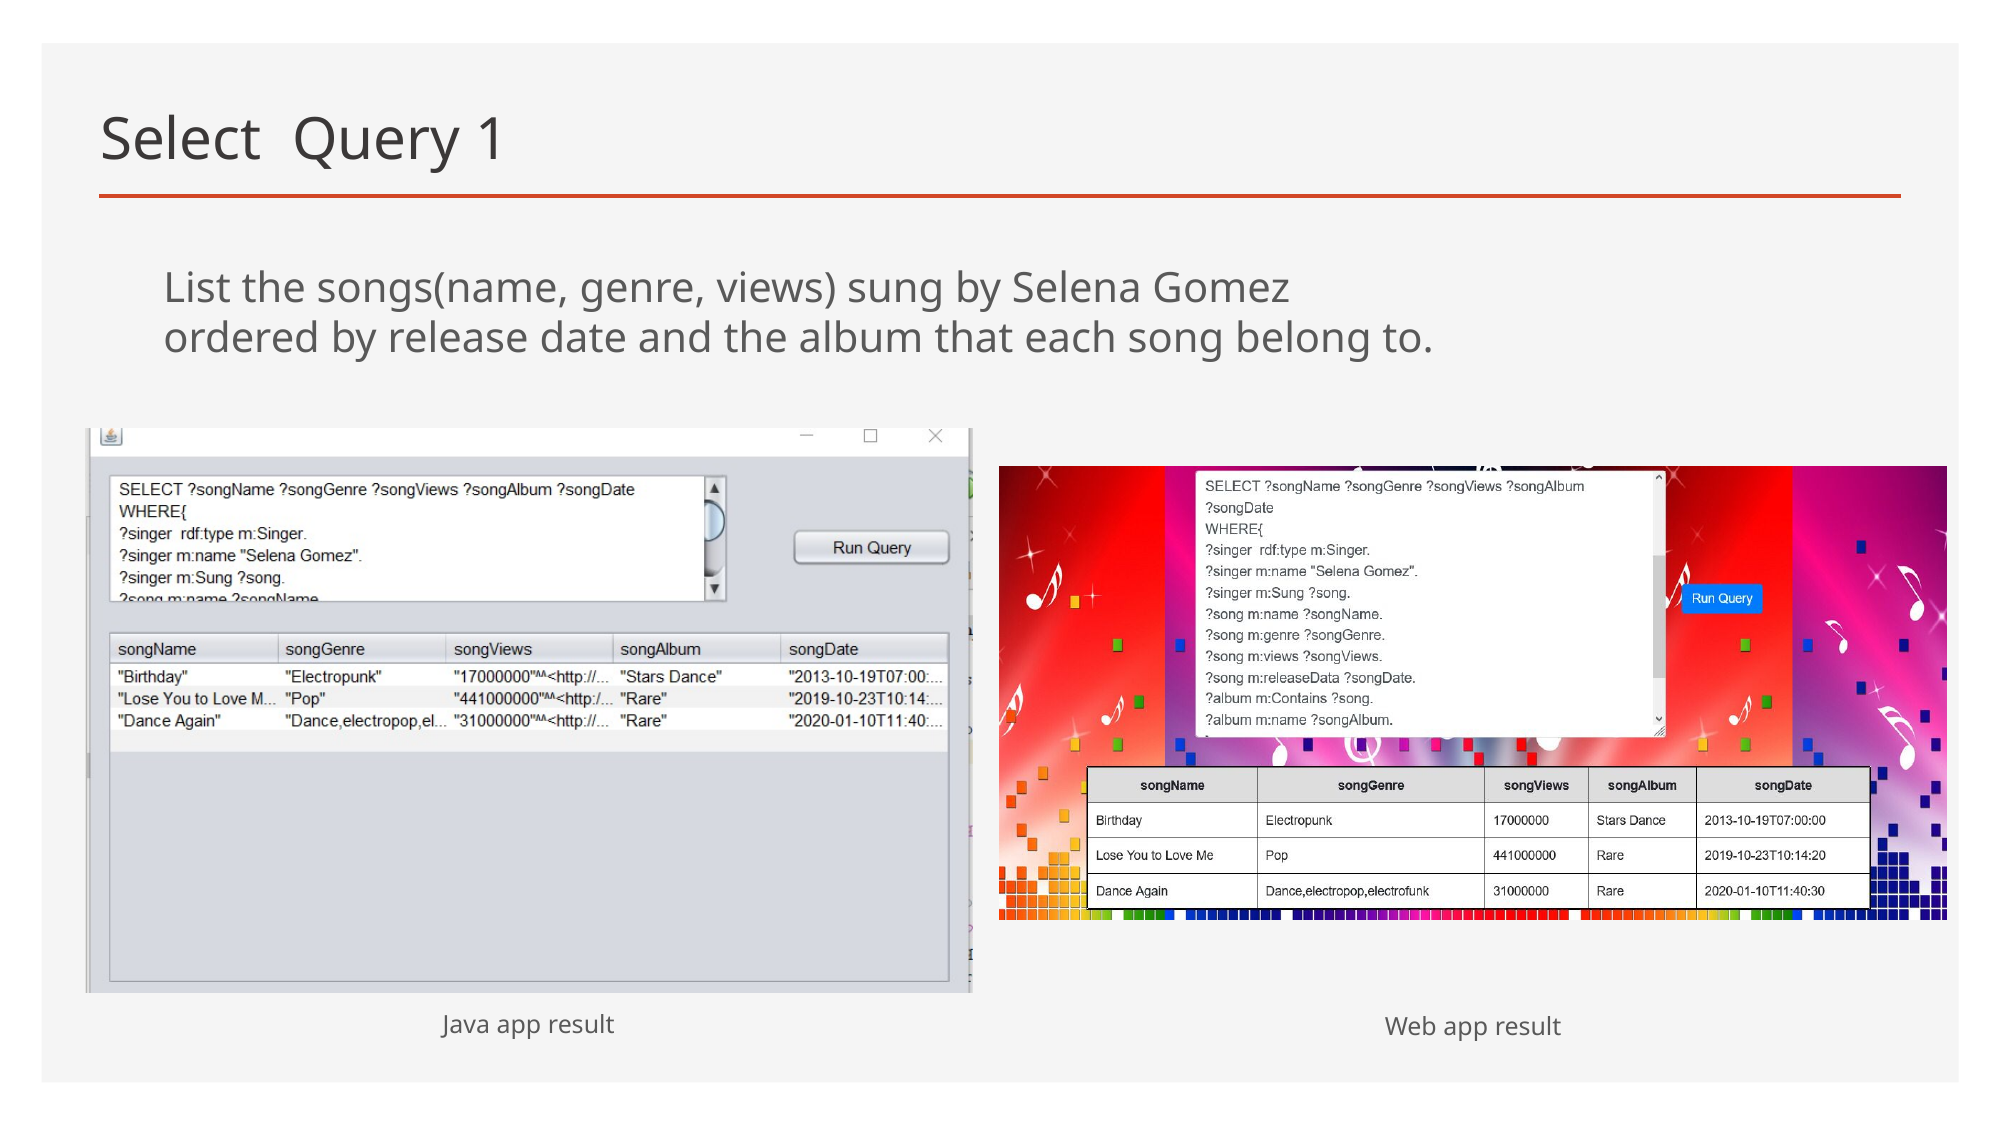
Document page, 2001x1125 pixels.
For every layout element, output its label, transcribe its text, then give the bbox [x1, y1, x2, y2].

title Select Query 1 [85, 73, 1214, 179]
picture [999, 466, 1947, 920]
text_box Web app result [1166, 1003, 1780, 1049]
picture [85, 428, 973, 993]
text_box Java app result [222, 1001, 836, 1047]
text_box List the songs(name, genre, views) sung by Selena Gomez ordered by release date and the album that each song belong to. [148, 252, 1451, 368]
